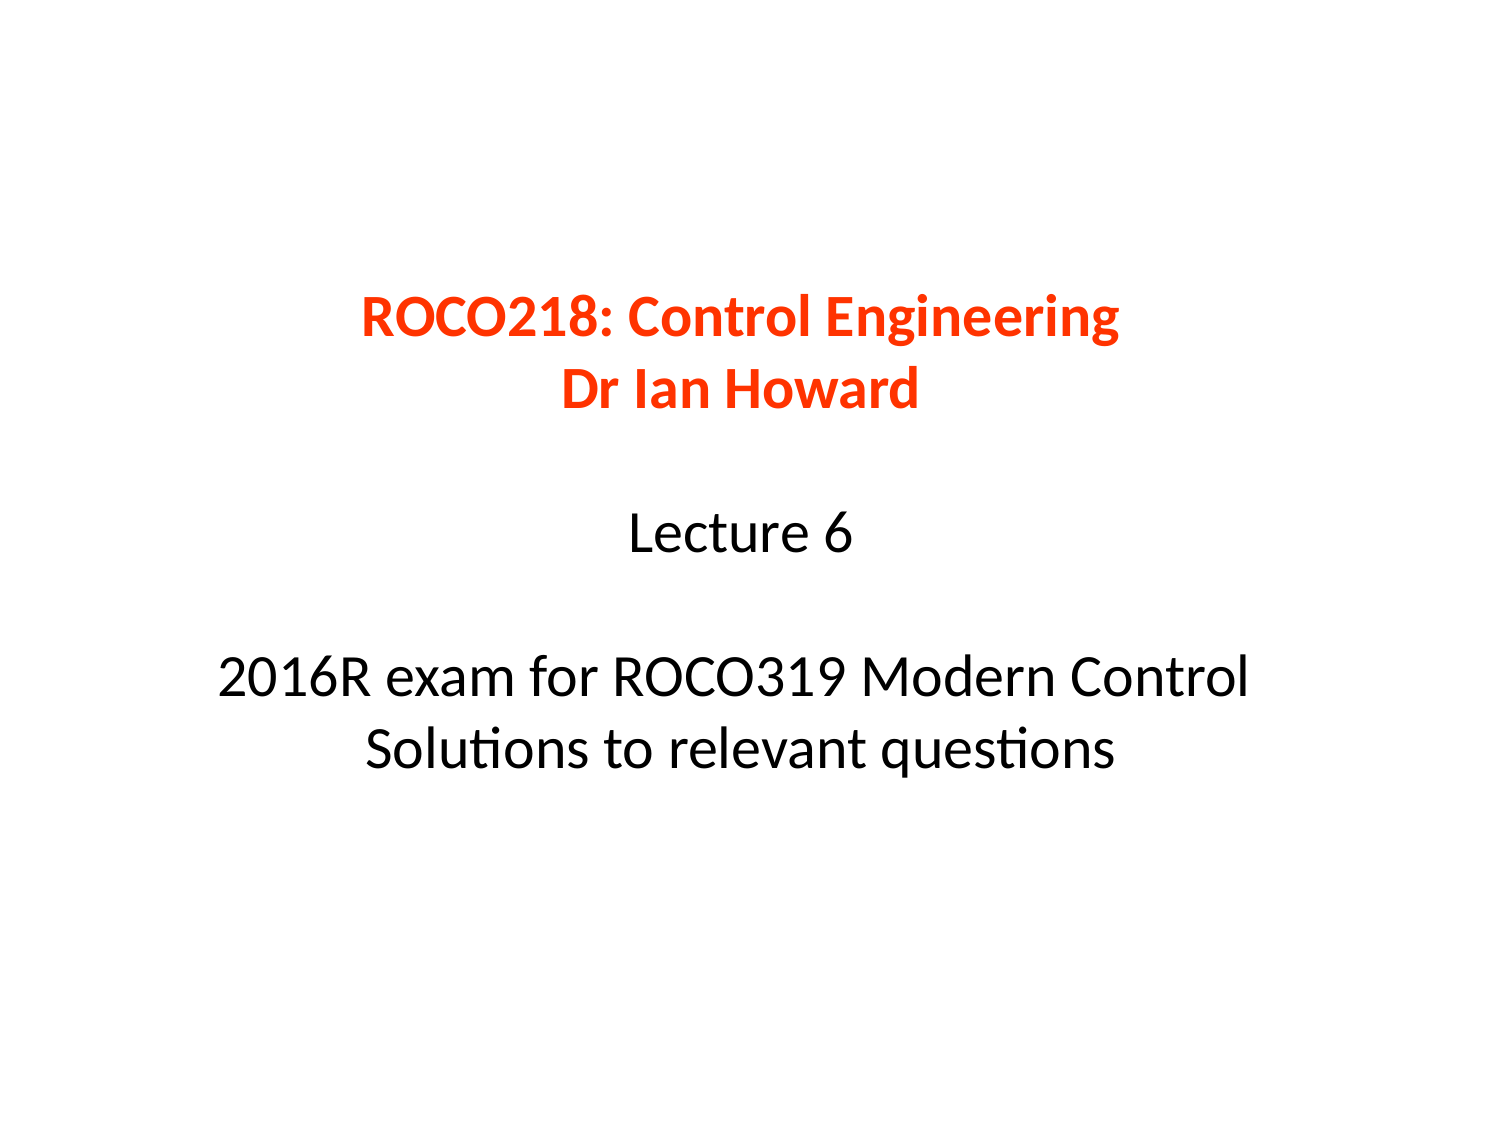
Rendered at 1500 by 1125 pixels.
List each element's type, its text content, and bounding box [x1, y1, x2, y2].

title ROCO218: Control Engineering Dr Ian Howard Lecture 6 2016R exam for ROCO319 Modern Control Solutions to relevant questions [147, 268, 1335, 789]
